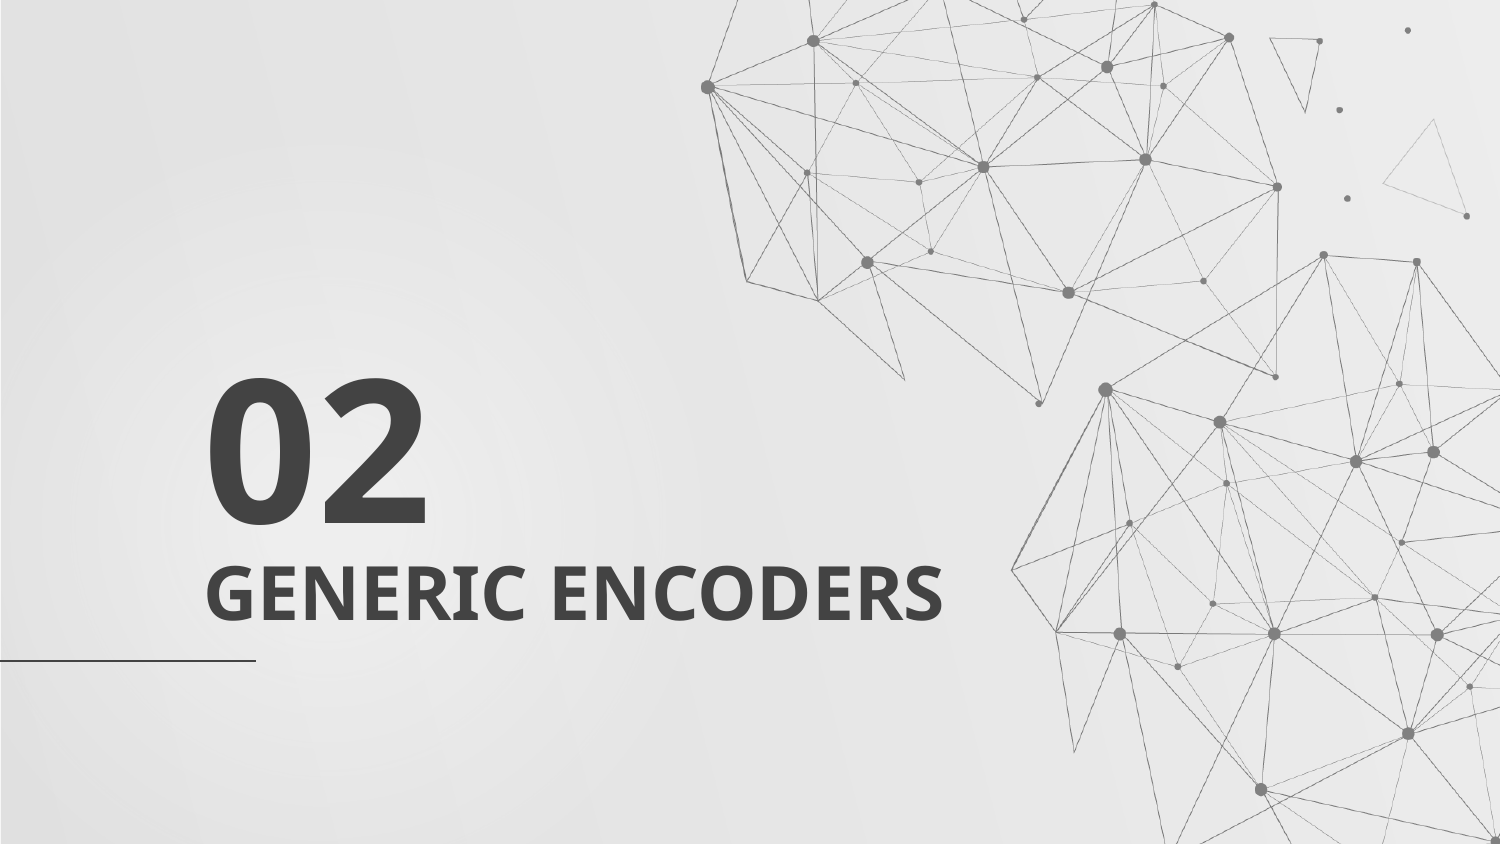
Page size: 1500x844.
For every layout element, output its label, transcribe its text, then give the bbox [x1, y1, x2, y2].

title 02 [188, 381, 678, 505]
title GENERIC ENCODERS [188, 506, 1010, 674]
picture [0, 0, 1500, 844]
